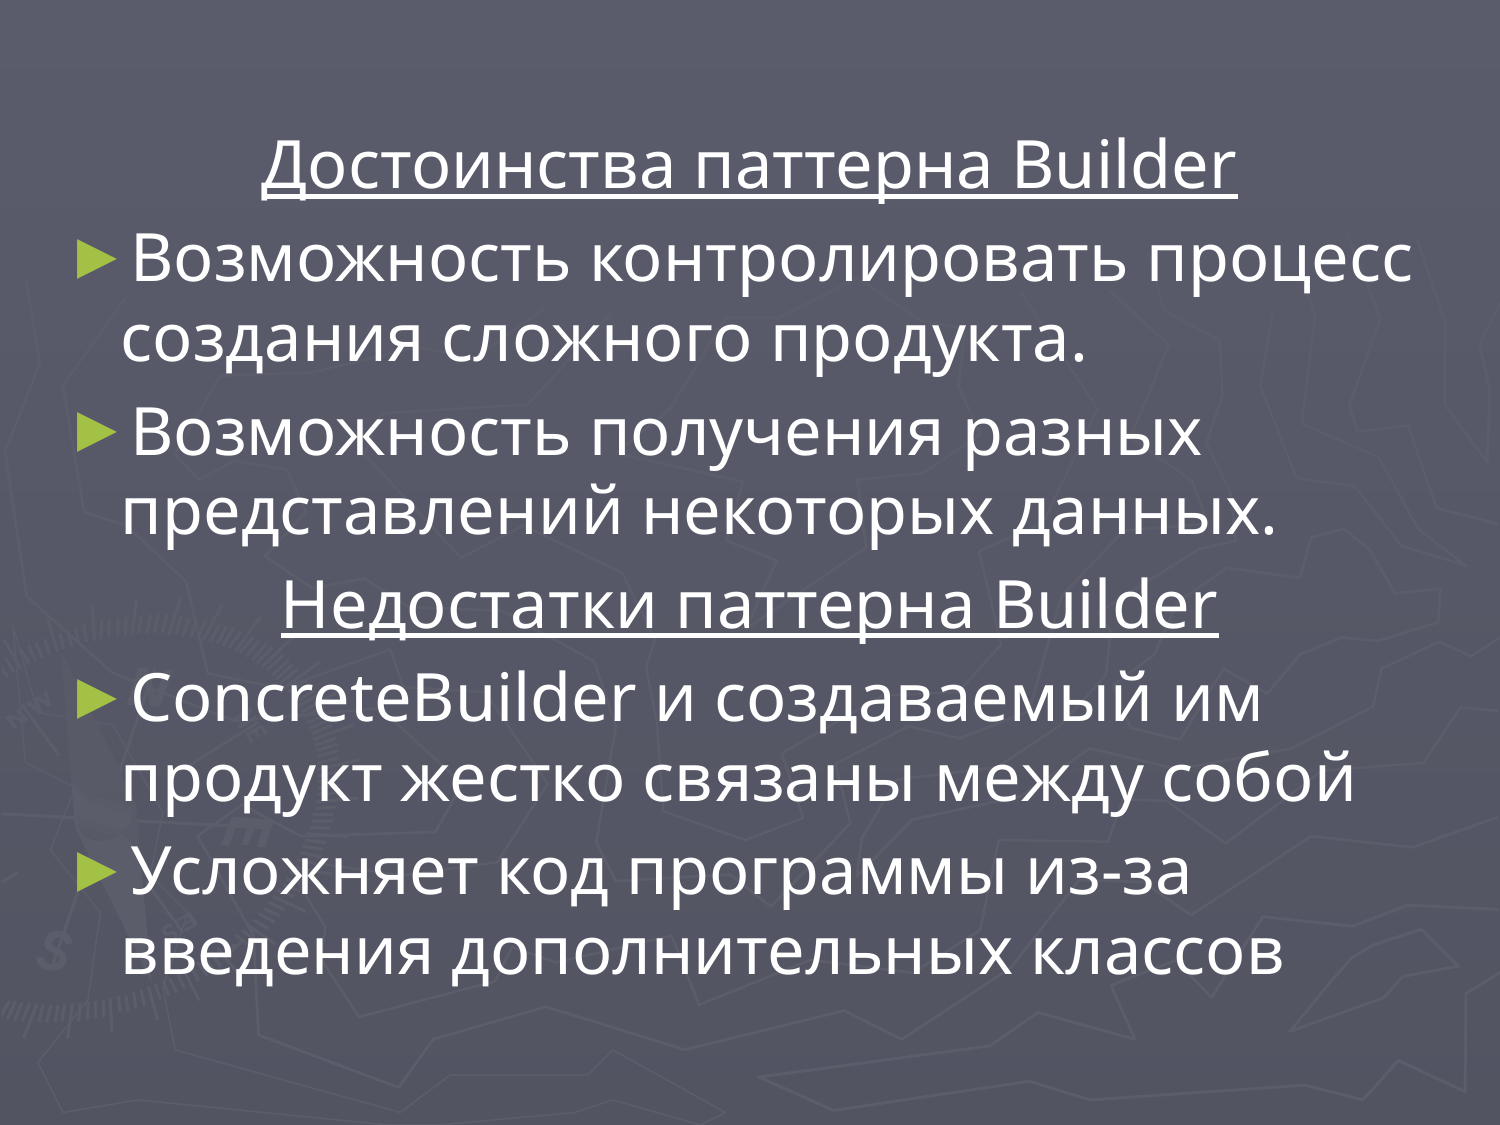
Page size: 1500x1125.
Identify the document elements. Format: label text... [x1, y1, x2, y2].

list Достоинства паттерна Builder Возможность контролировать процесс создания сложного продукта. Возможность получения разных представлений некоторых данных. Недостатки паттерна Builder ConcreteBuilder и создаваемый им продукт жестко связаны между собой Усложняет код программы из-за введения дополнительных классов [49, 114, 1451, 935]
